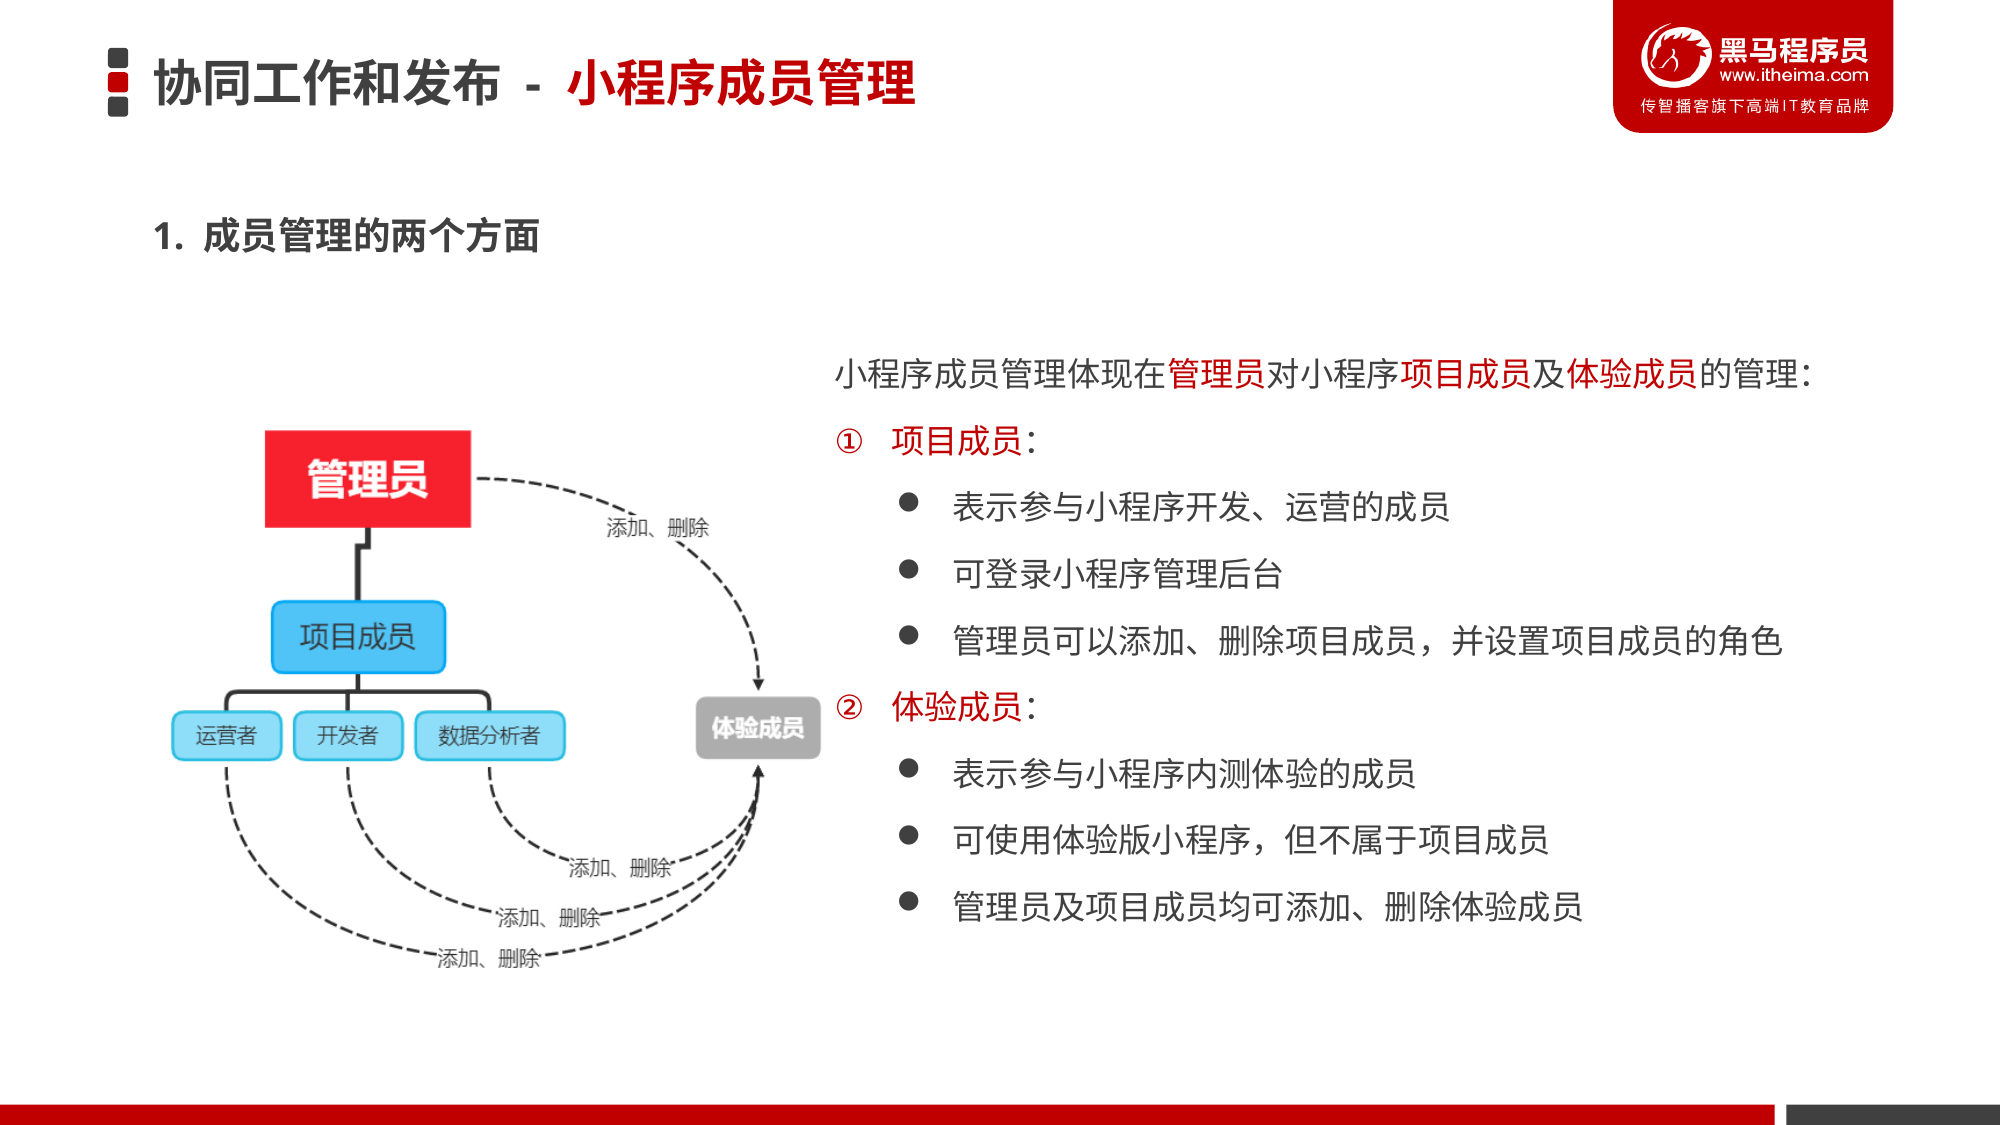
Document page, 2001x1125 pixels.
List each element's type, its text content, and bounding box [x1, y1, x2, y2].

picture [156, 419, 834, 990]
list 小程序成员管理体现在管理员对小程序项目成员及体验成员的管理： 项目成员： 表示参与小程序开发、运营的成员 可登录小程序管理后台 管理员可以添加、删除项目成员，并设置项目成员的角色 体验成员： 表示参与小程序内测体验的成员 可使用体验版小程序，但不属于项目成员 管理员及项目成员均可添加、删除体验成员 [819, 326, 1867, 1087]
list 1. 成员管理的两个方面 [137, 192, 1753, 277]
picture [1616, 11, 1894, 125]
title 协同工作和发布 - 小程序成员管理 [137, 38, 1577, 124]
